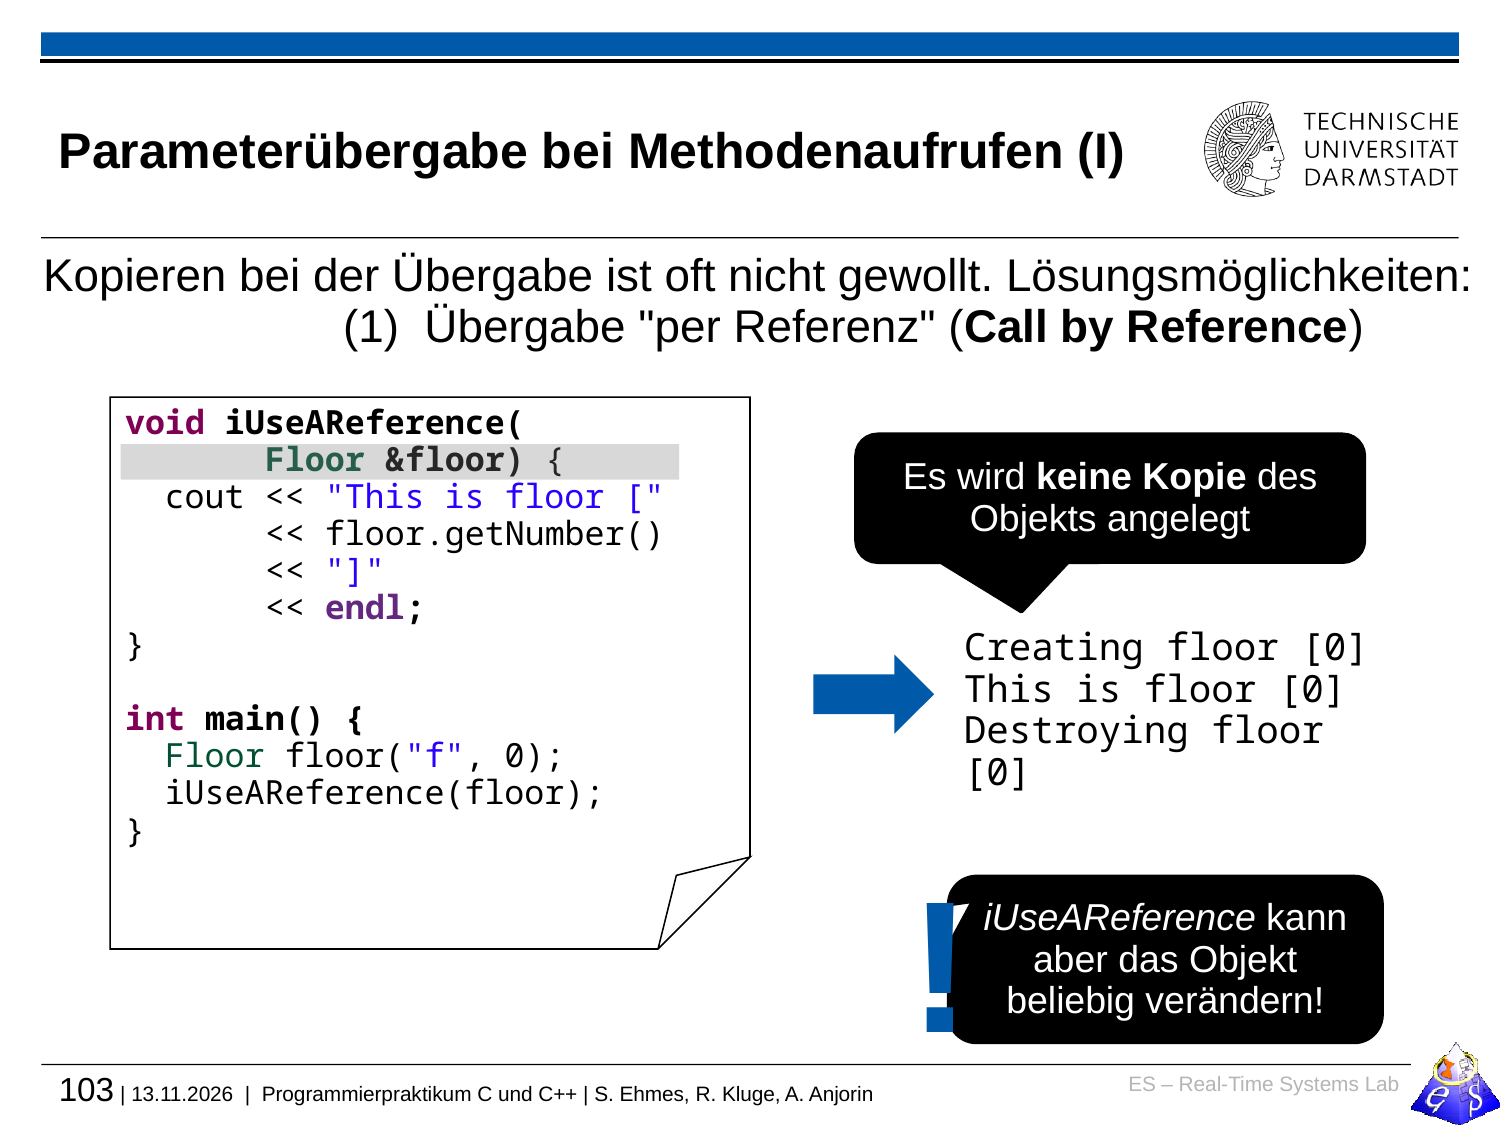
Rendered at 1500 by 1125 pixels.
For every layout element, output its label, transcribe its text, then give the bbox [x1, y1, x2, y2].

picture [1411, 1041, 1500, 1125]
text_box Kopieren bei der Übergabe ist oft nicht gewollt. Lösungsmöglichkeiten: (1) Übergabe "per Referenz" (Call by Reference) [28, 243, 1500, 361]
text_box iUseAReference kann aber das Objekt beliebig verändern! [946, 874, 1384, 1045]
text_box Creating floor [0] This is floor [0] Destroying floor [0] [948, 619, 1407, 802]
picture [1187, 84, 1483, 214]
text_box ! [895, 857, 931, 1082]
text_box [813, 654, 935, 734]
text_box [120, 444, 680, 480]
text_box Es wird keine Kopie des Objekts angelegt [854, 432, 1367, 614]
text_box void iUseAReference( Floor &floor) { cout << "This is floor [" << floor.getNumber() << "]" << endl; } int main() { Floor floor("f", 0); iUseAReference(floor); } [110, 397, 751, 950]
title Parameterübergabe bei Methodenaufrufen (I) [58, 80, 1187, 218]
